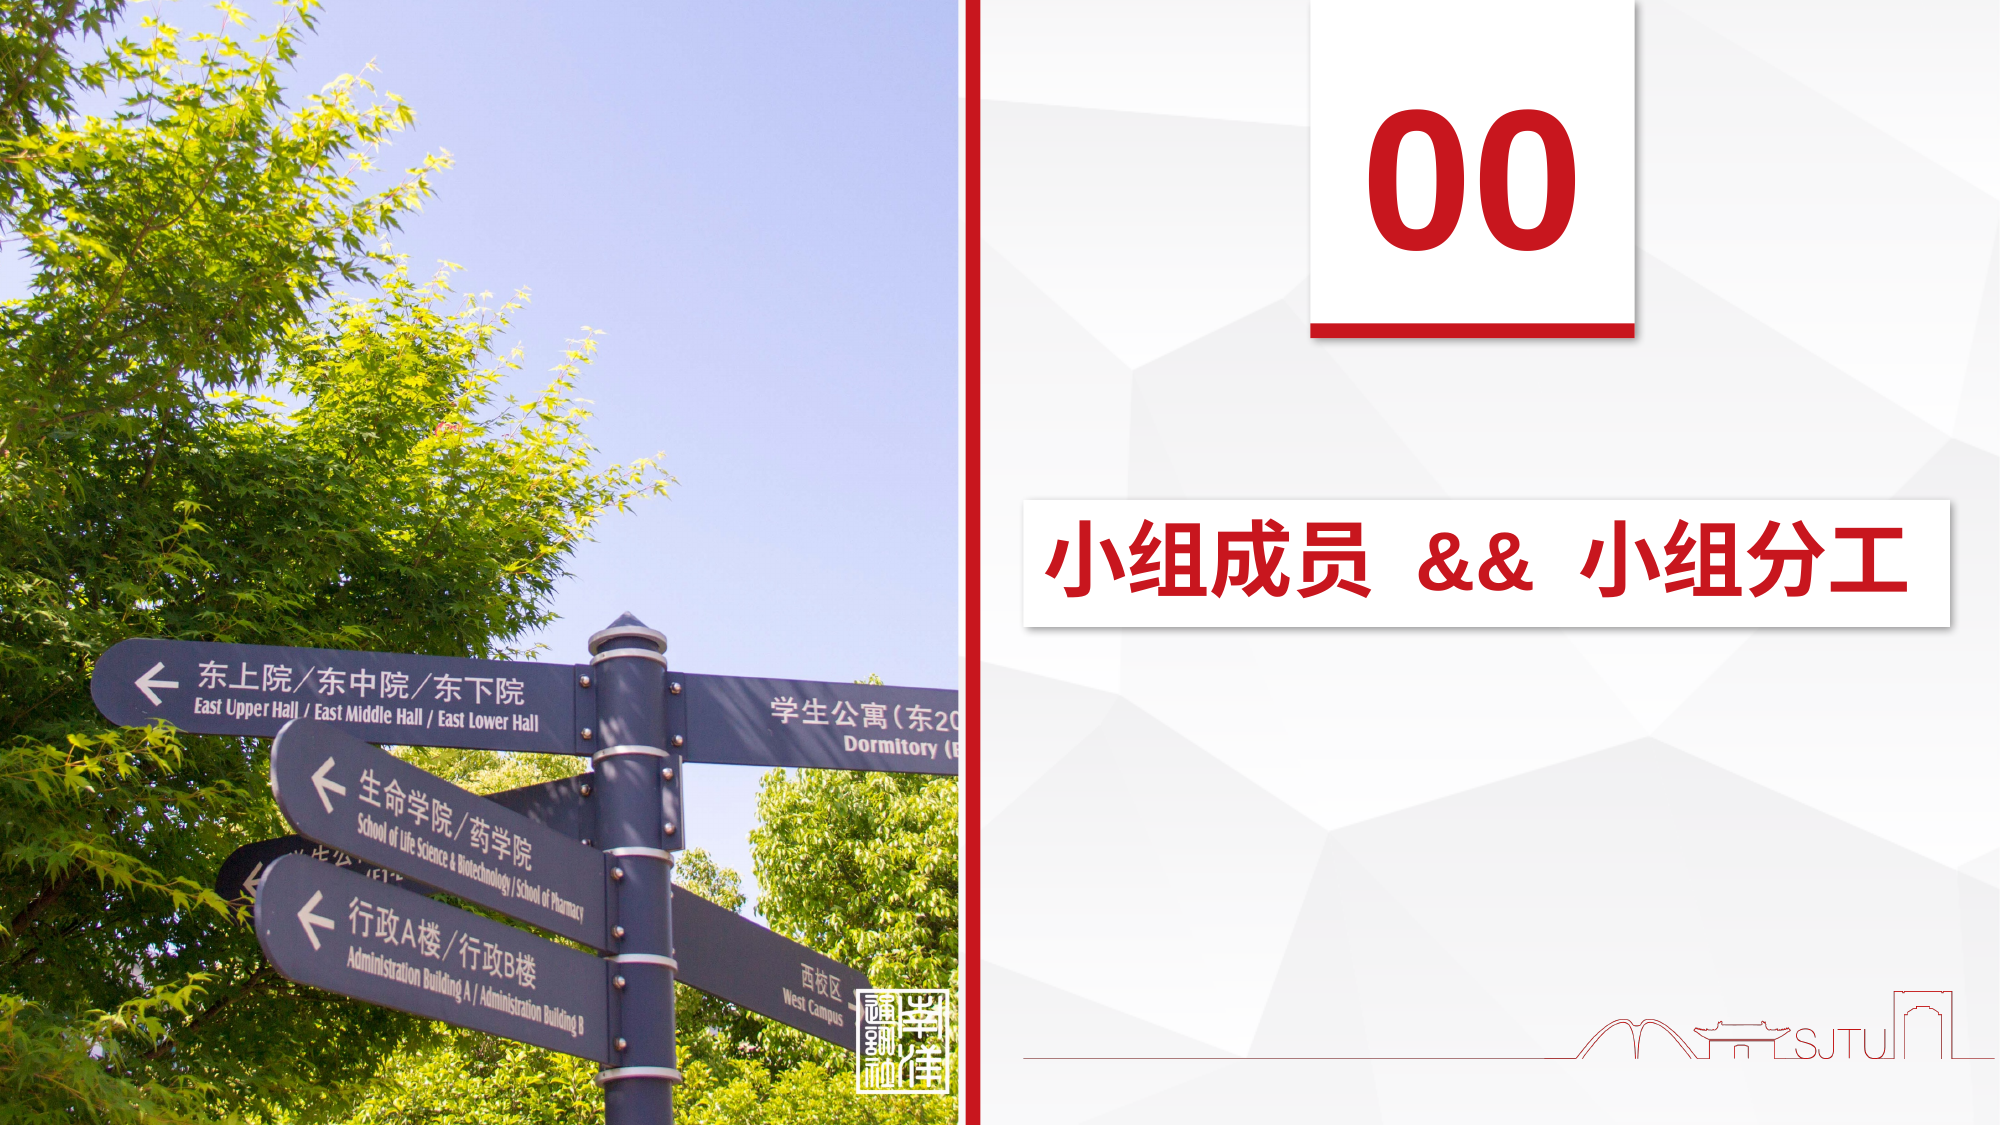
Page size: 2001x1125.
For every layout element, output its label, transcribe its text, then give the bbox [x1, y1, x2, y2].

picture [981, 0, 2000, 1125]
picture [0, 0, 965, 1125]
title 小组成员 && 小组分工 [1023, 499, 1950, 627]
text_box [1310, 0, 1635, 339]
